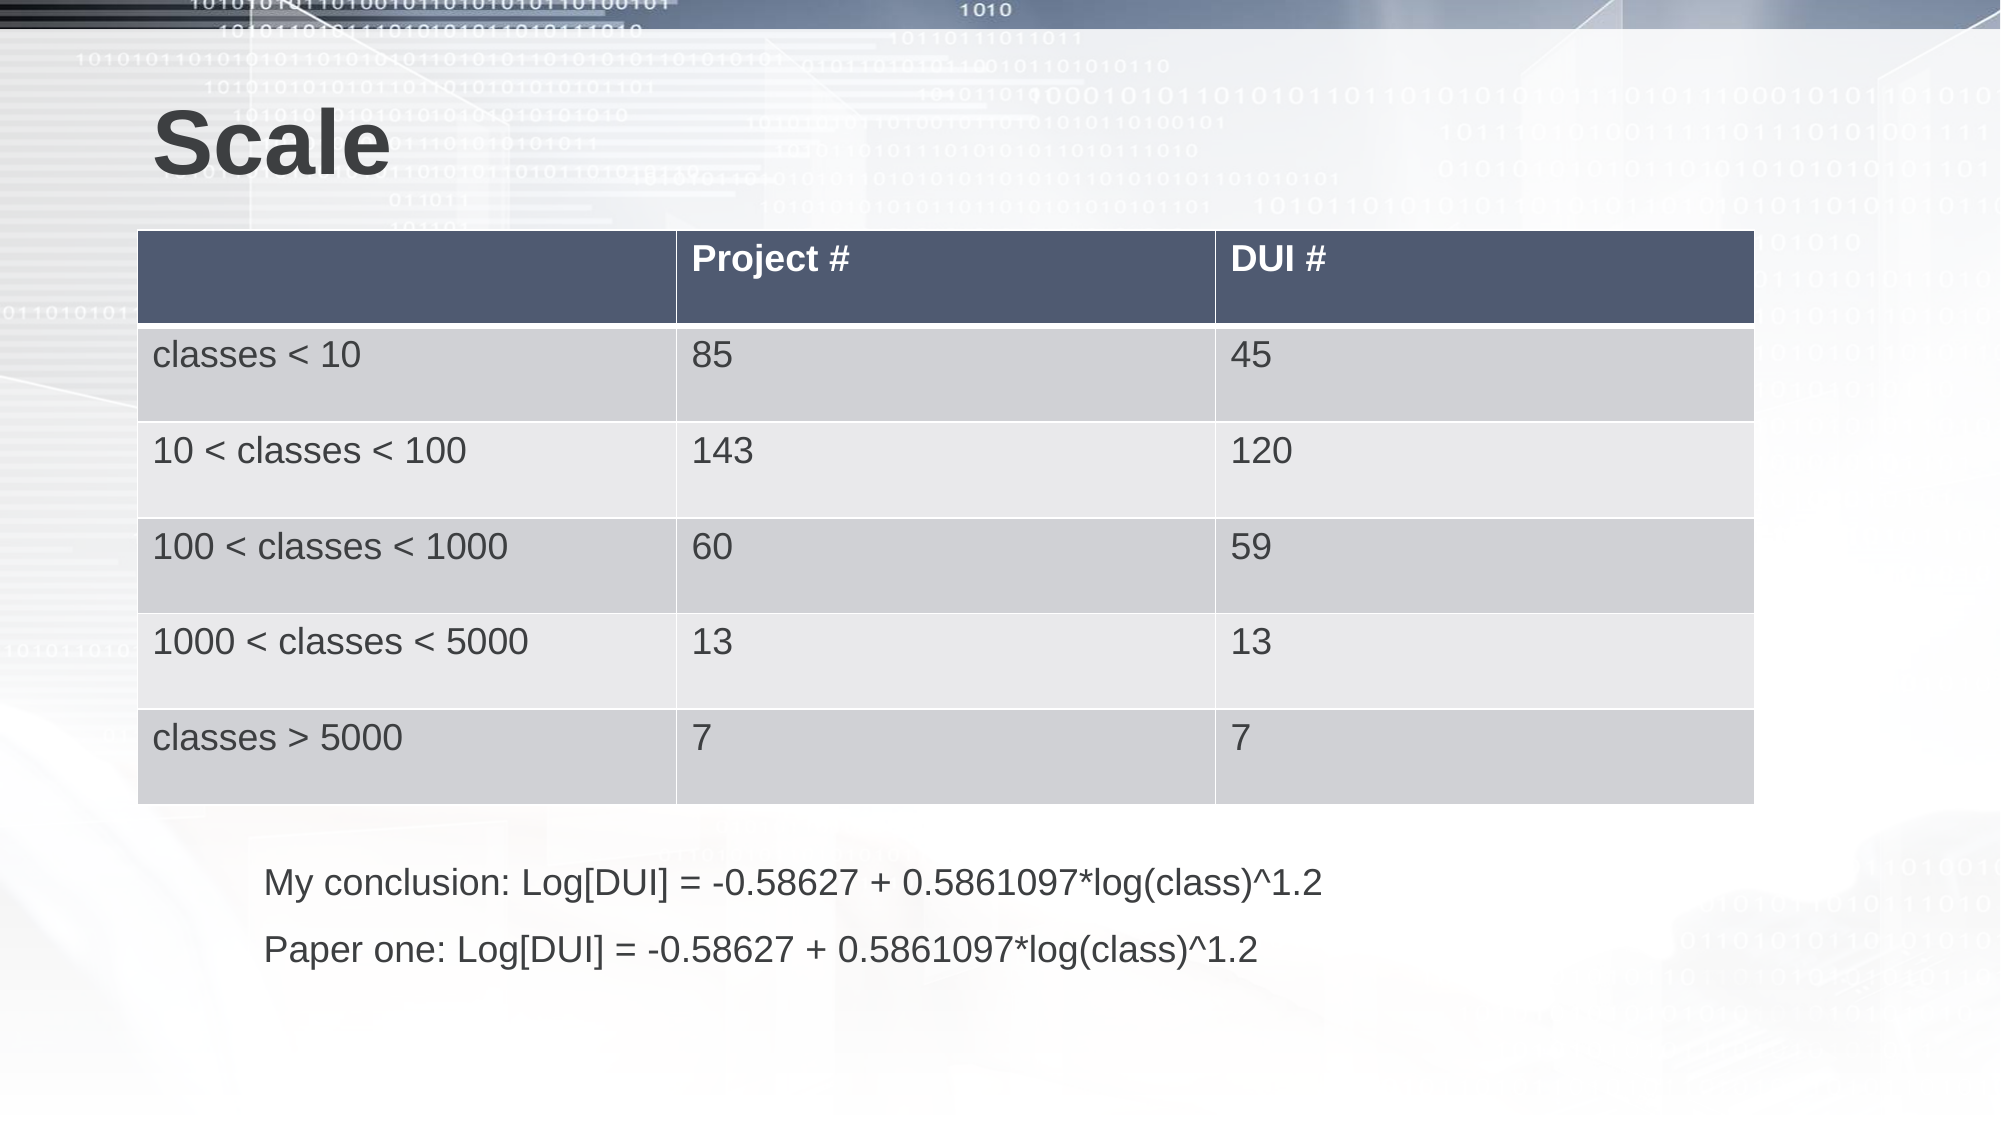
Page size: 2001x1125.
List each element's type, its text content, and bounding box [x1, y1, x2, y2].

table_cell 120 [1216, 423, 1754, 517]
table_header [138, 231, 676, 323]
table_cell classes < 10 [138, 329, 676, 421]
table_cell classes > 5000 [138, 710, 676, 804]
table_cell 7 [677, 710, 1215, 804]
table_cell 60 [677, 519, 1215, 613]
title Scale [137, 59, 1863, 230]
table_cell 143 [677, 423, 1215, 517]
table_cell 1000 < classes < 5000 [138, 614, 676, 708]
text_box My conclusion: Log[DUI] = -0.58627 + 0.5861097*log(class)^1.2 Paper one: Log[DUI] = -0.58627 + 0.5861097*log(class)^1.2 [173, 827, 1777, 978]
table_cell 13 [1216, 614, 1754, 708]
table_cell 10 < classes < 100 [138, 423, 676, 517]
table_cell 59 [1216, 519, 1754, 613]
table_cell 100 < classes < 1000 [138, 519, 676, 613]
table_cell 7 [1216, 710, 1754, 804]
picture [0, 0, 2001, 1125]
table_header Project # [677, 231, 1215, 323]
table_cell 45 [1216, 329, 1754, 421]
table_cell 13 [677, 614, 1215, 708]
table_cell 85 [677, 329, 1215, 421]
table_header DUI # [1216, 231, 1754, 323]
